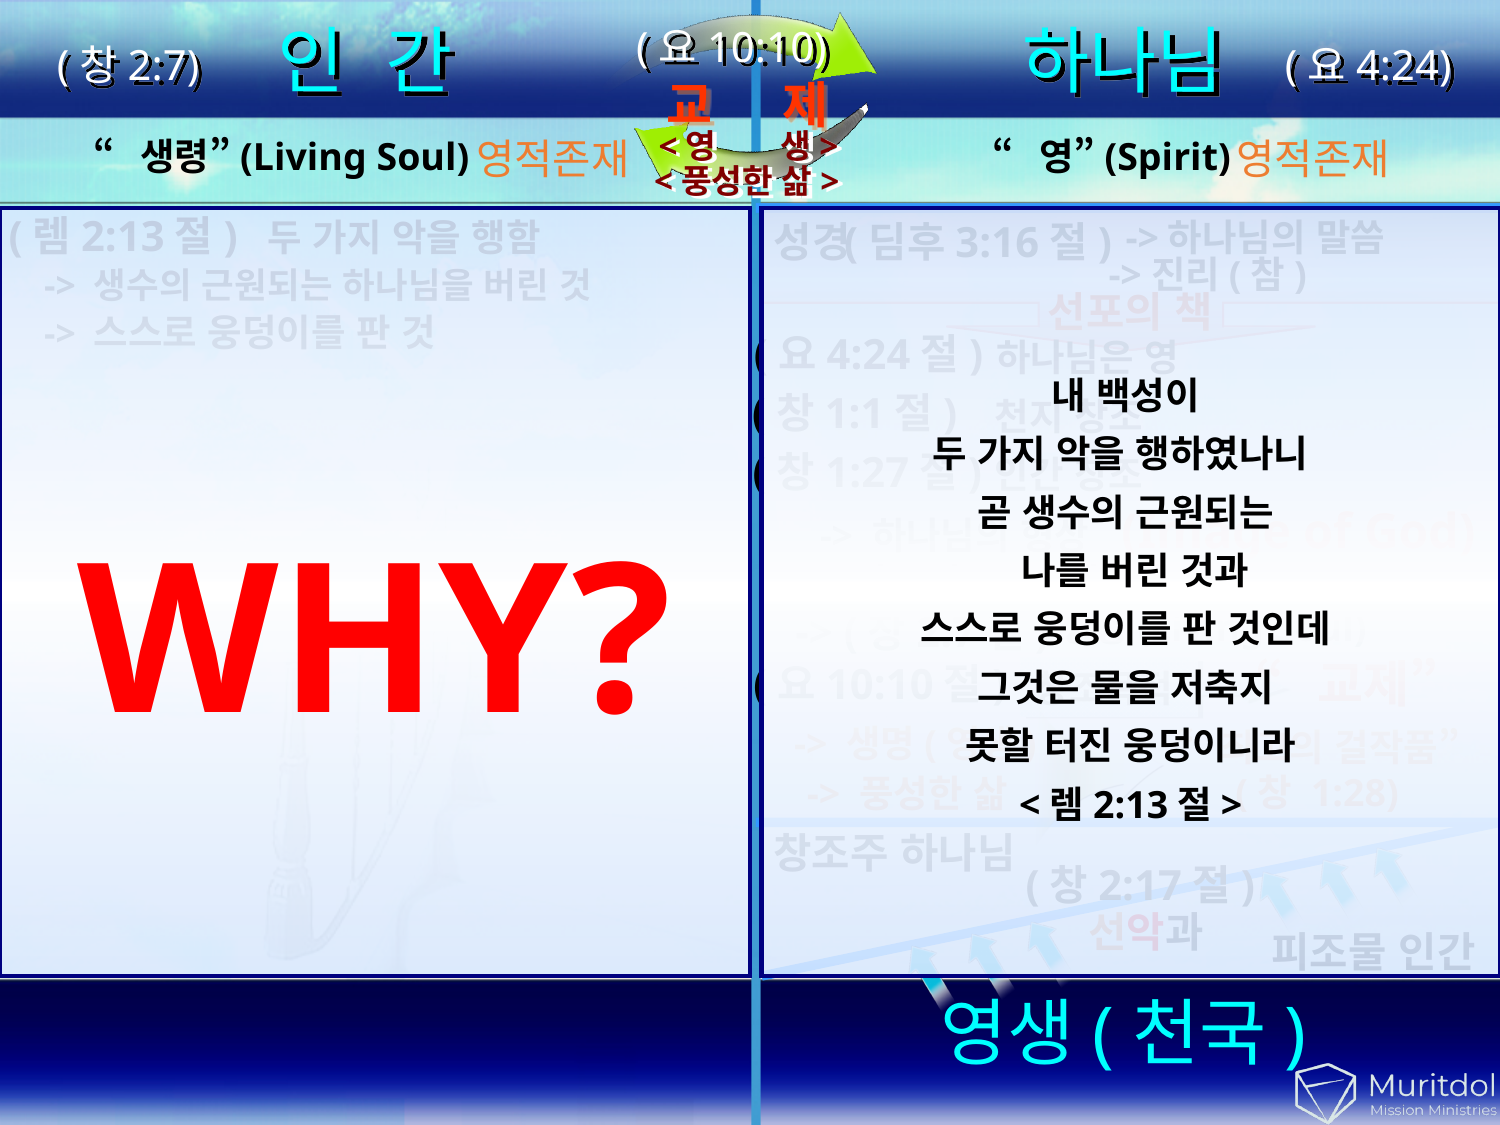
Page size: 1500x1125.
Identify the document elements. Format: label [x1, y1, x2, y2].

text_box [1019, 645, 1436, 721]
text_box [891, 845, 1436, 1012]
text_box [619, 12, 863, 209]
picture [0, 0, 1500, 1125]
text_box [755, 207, 1500, 350]
